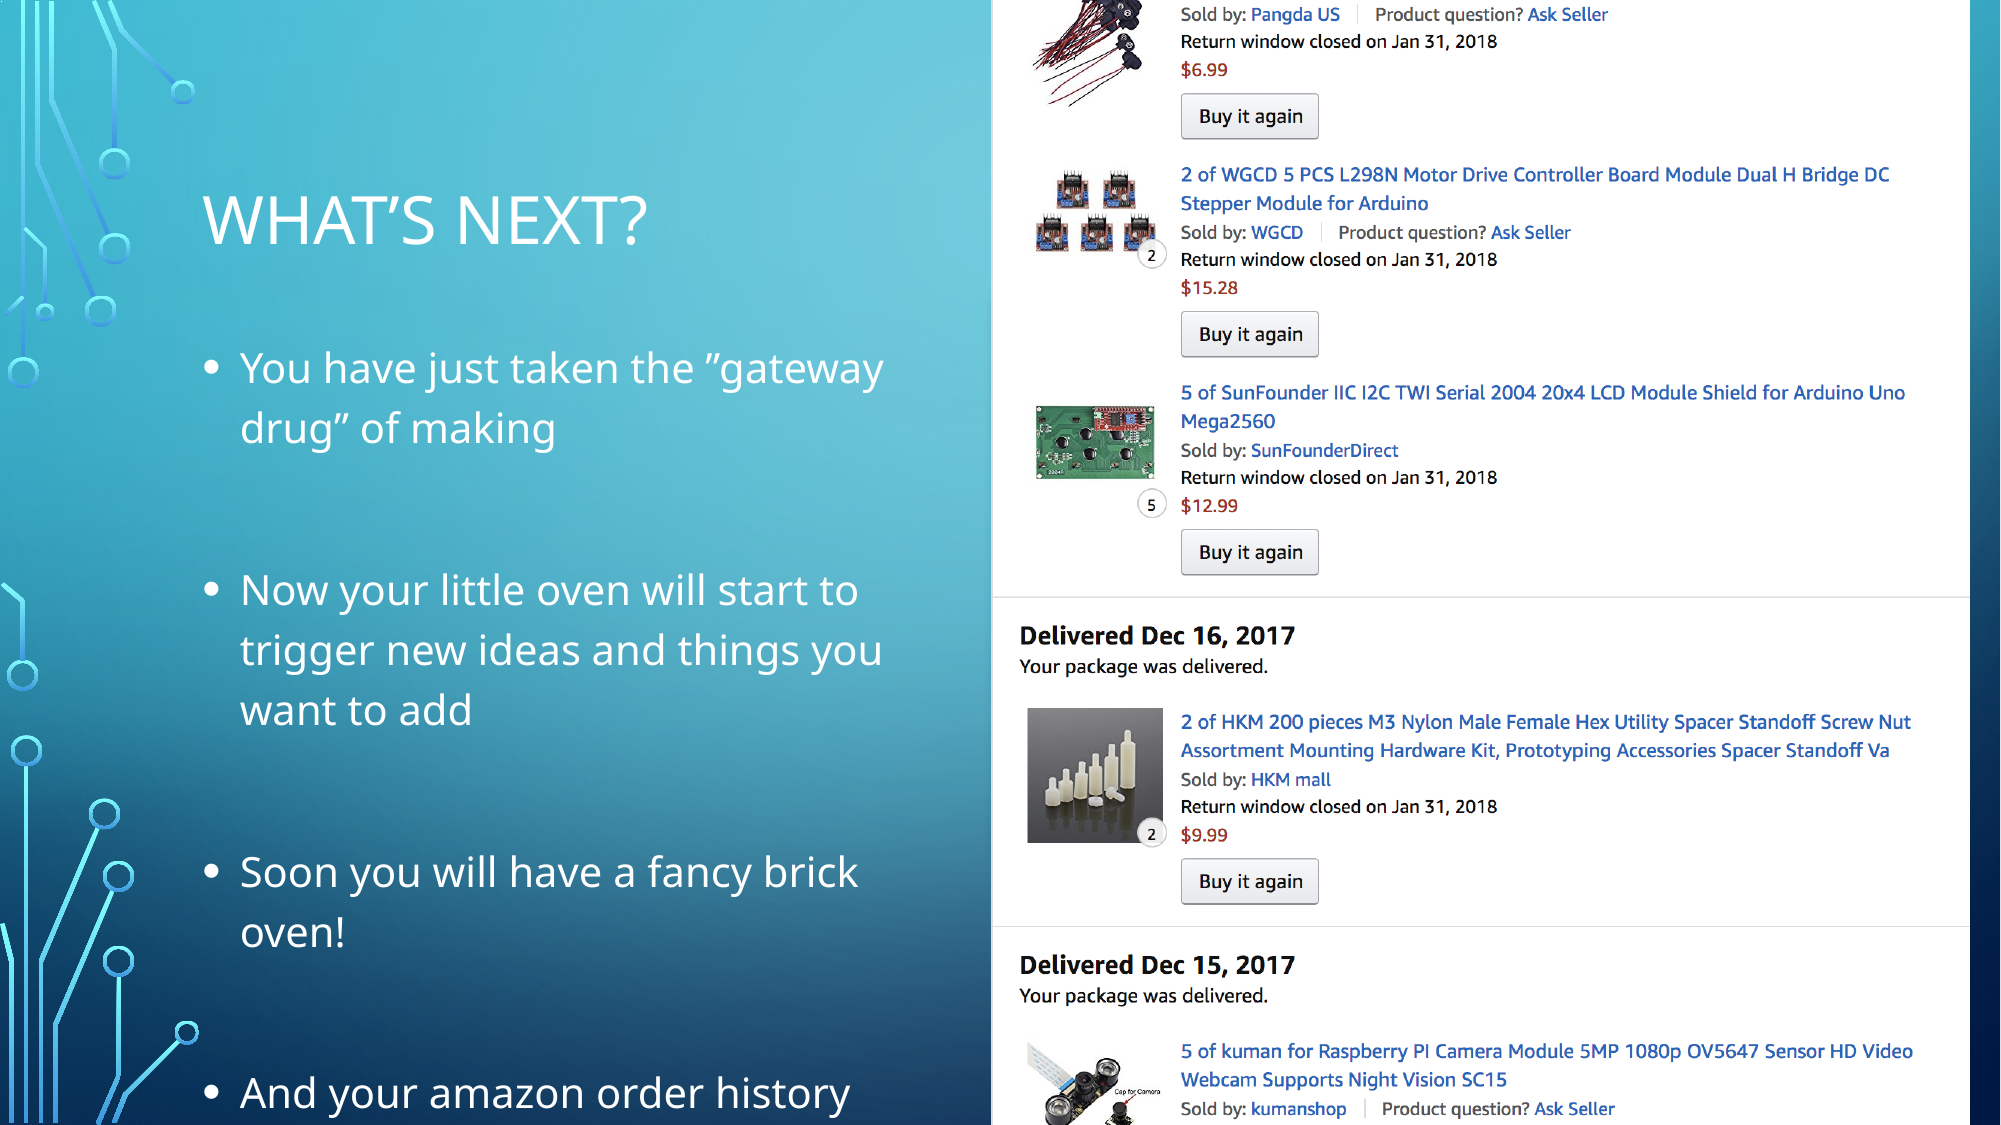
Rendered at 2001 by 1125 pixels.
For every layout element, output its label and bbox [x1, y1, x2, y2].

picture [201, 0, 2000, 1125]
text_box [0, 0, 201, 1125]
